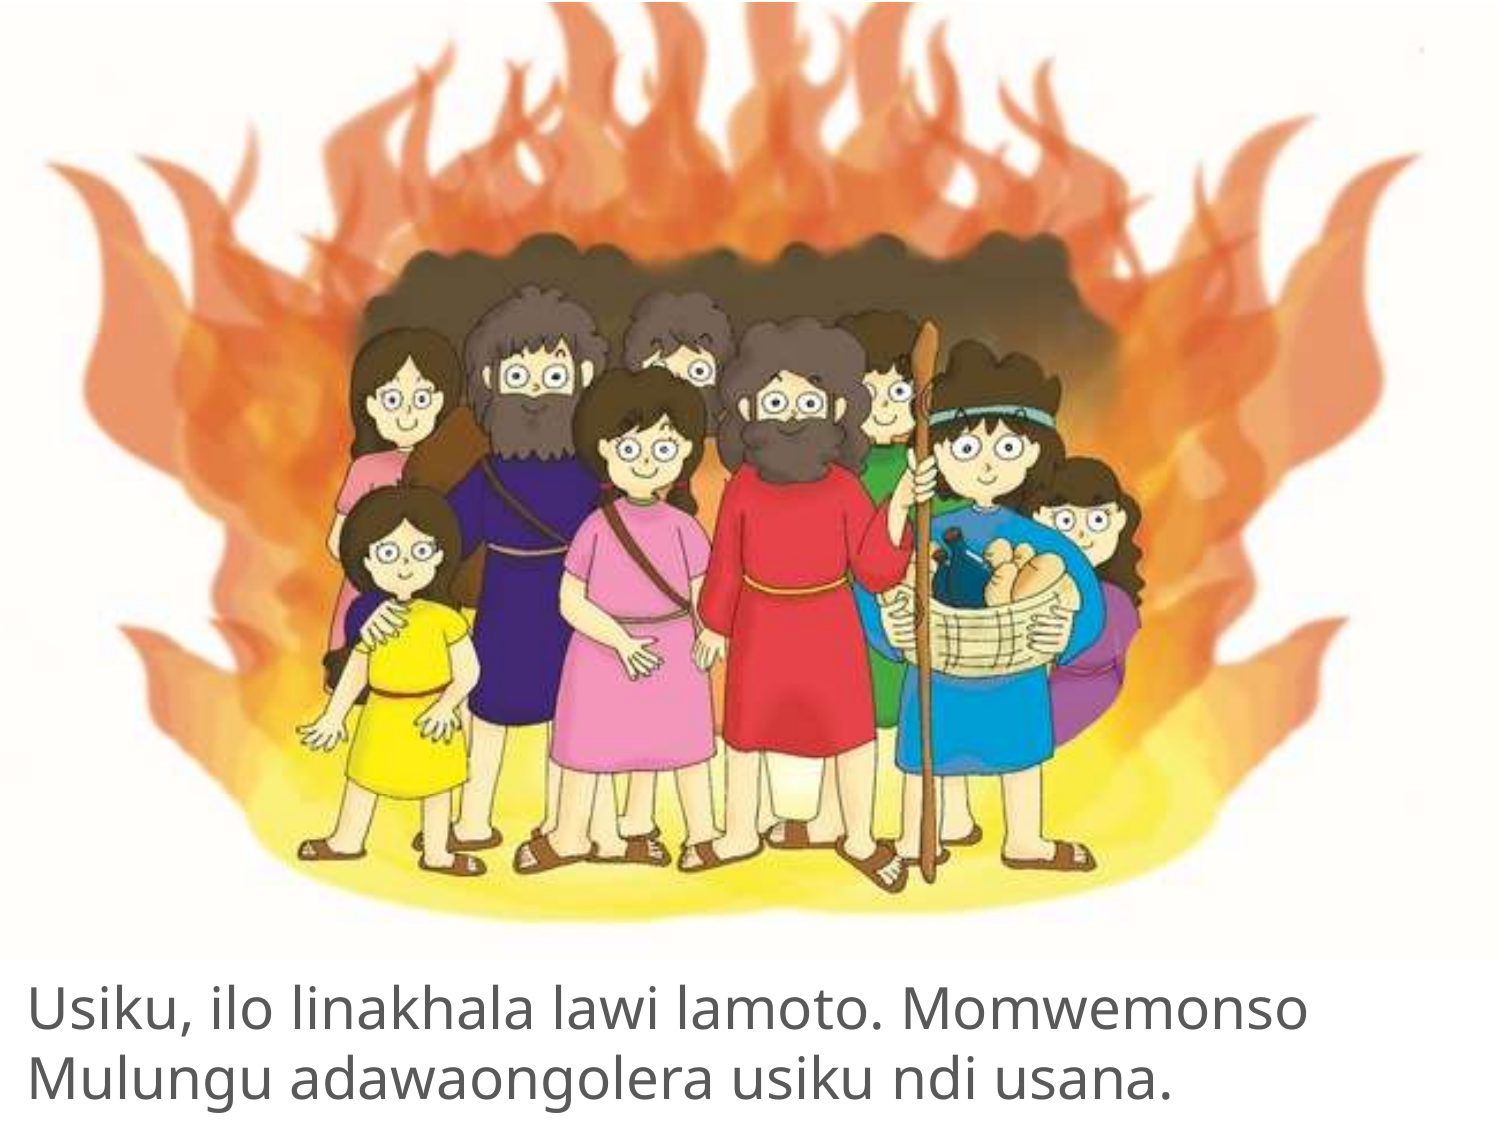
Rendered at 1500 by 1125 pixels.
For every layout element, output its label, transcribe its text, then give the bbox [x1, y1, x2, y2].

text_box Usiku, ilo linakhala lawi lamoto. Momwemonso Mulungu adawaongolera usiku ndi usana. [11, 964, 1498, 1119]
picture [0, 2, 1498, 959]
